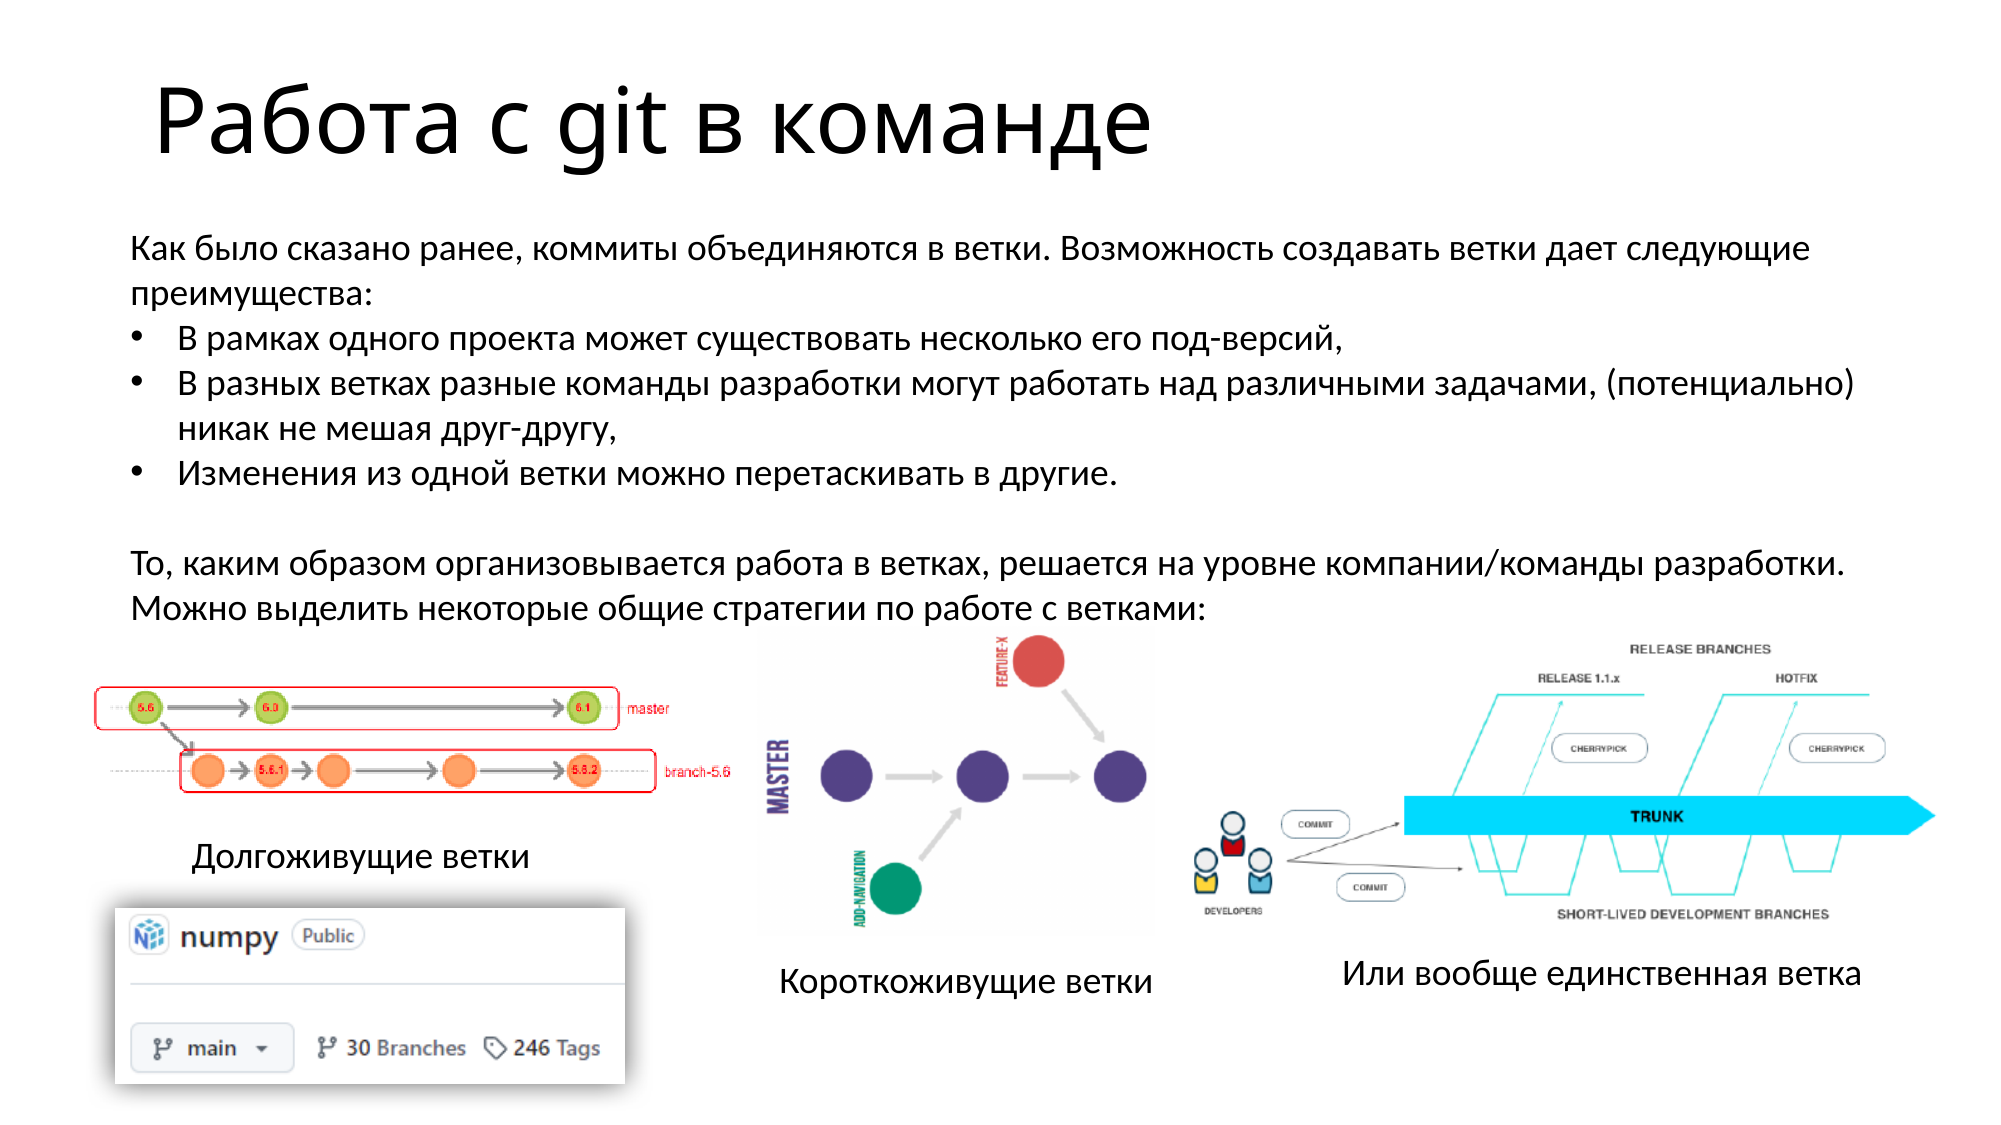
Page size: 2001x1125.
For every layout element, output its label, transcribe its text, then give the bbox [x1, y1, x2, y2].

text_box Короткоживущие ветки [764, 948, 1187, 1009]
picture [115, 908, 625, 1084]
title Работа с git в команде [137, 59, 1863, 215]
picture [1178, 636, 1945, 941]
text_box Или вообще единственная ветка [1327, 941, 1929, 1001]
picture [85, 668, 737, 796]
picture [758, 582, 1154, 980]
text_box Как было сказано ранее, коммиты объединяются в ветки. Возможность создавать ветки дает следующие преимущества: В рамках одного проекта может существовать несколько его под-версий, В разных ветках разные команды разработки могут работать над различными задачами, (потенциально) никак не мешая друг-другу, Изменения из одной ветки можно перетаскивать в другие. То, каким образом организовывается работа в ветках, решается на уровне компании/команды разработки. Можно выделить некоторые общие стратегии по работе с ветками: [115, 215, 1885, 636]
text_box Долгоживущие ветки [176, 823, 550, 884]
